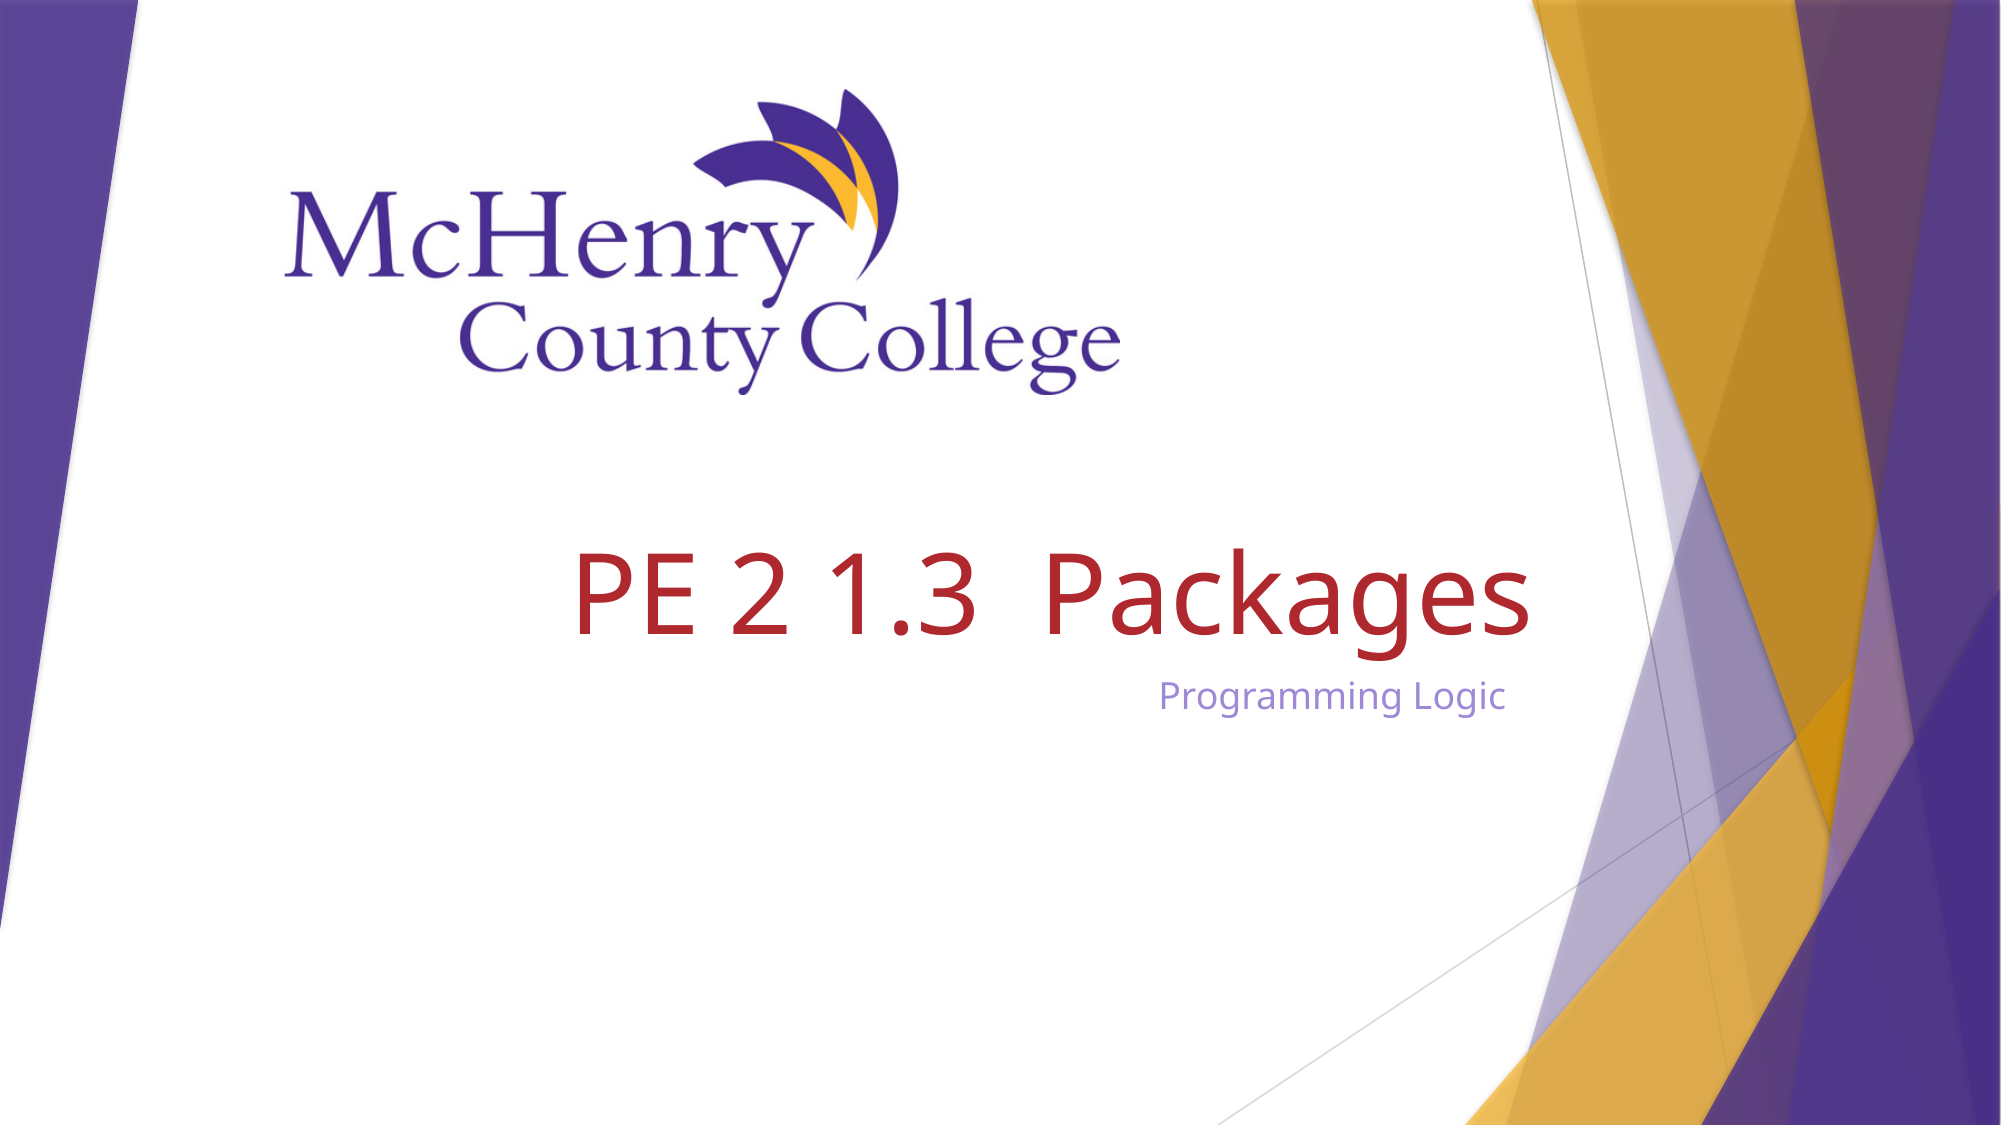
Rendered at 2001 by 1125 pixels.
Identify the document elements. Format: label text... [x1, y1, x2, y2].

subtitle Programming Logic [247, 664, 1522, 845]
text_box [284, 89, 1120, 395]
title PE 2 1.3 Packages [81, 394, 1550, 665]
